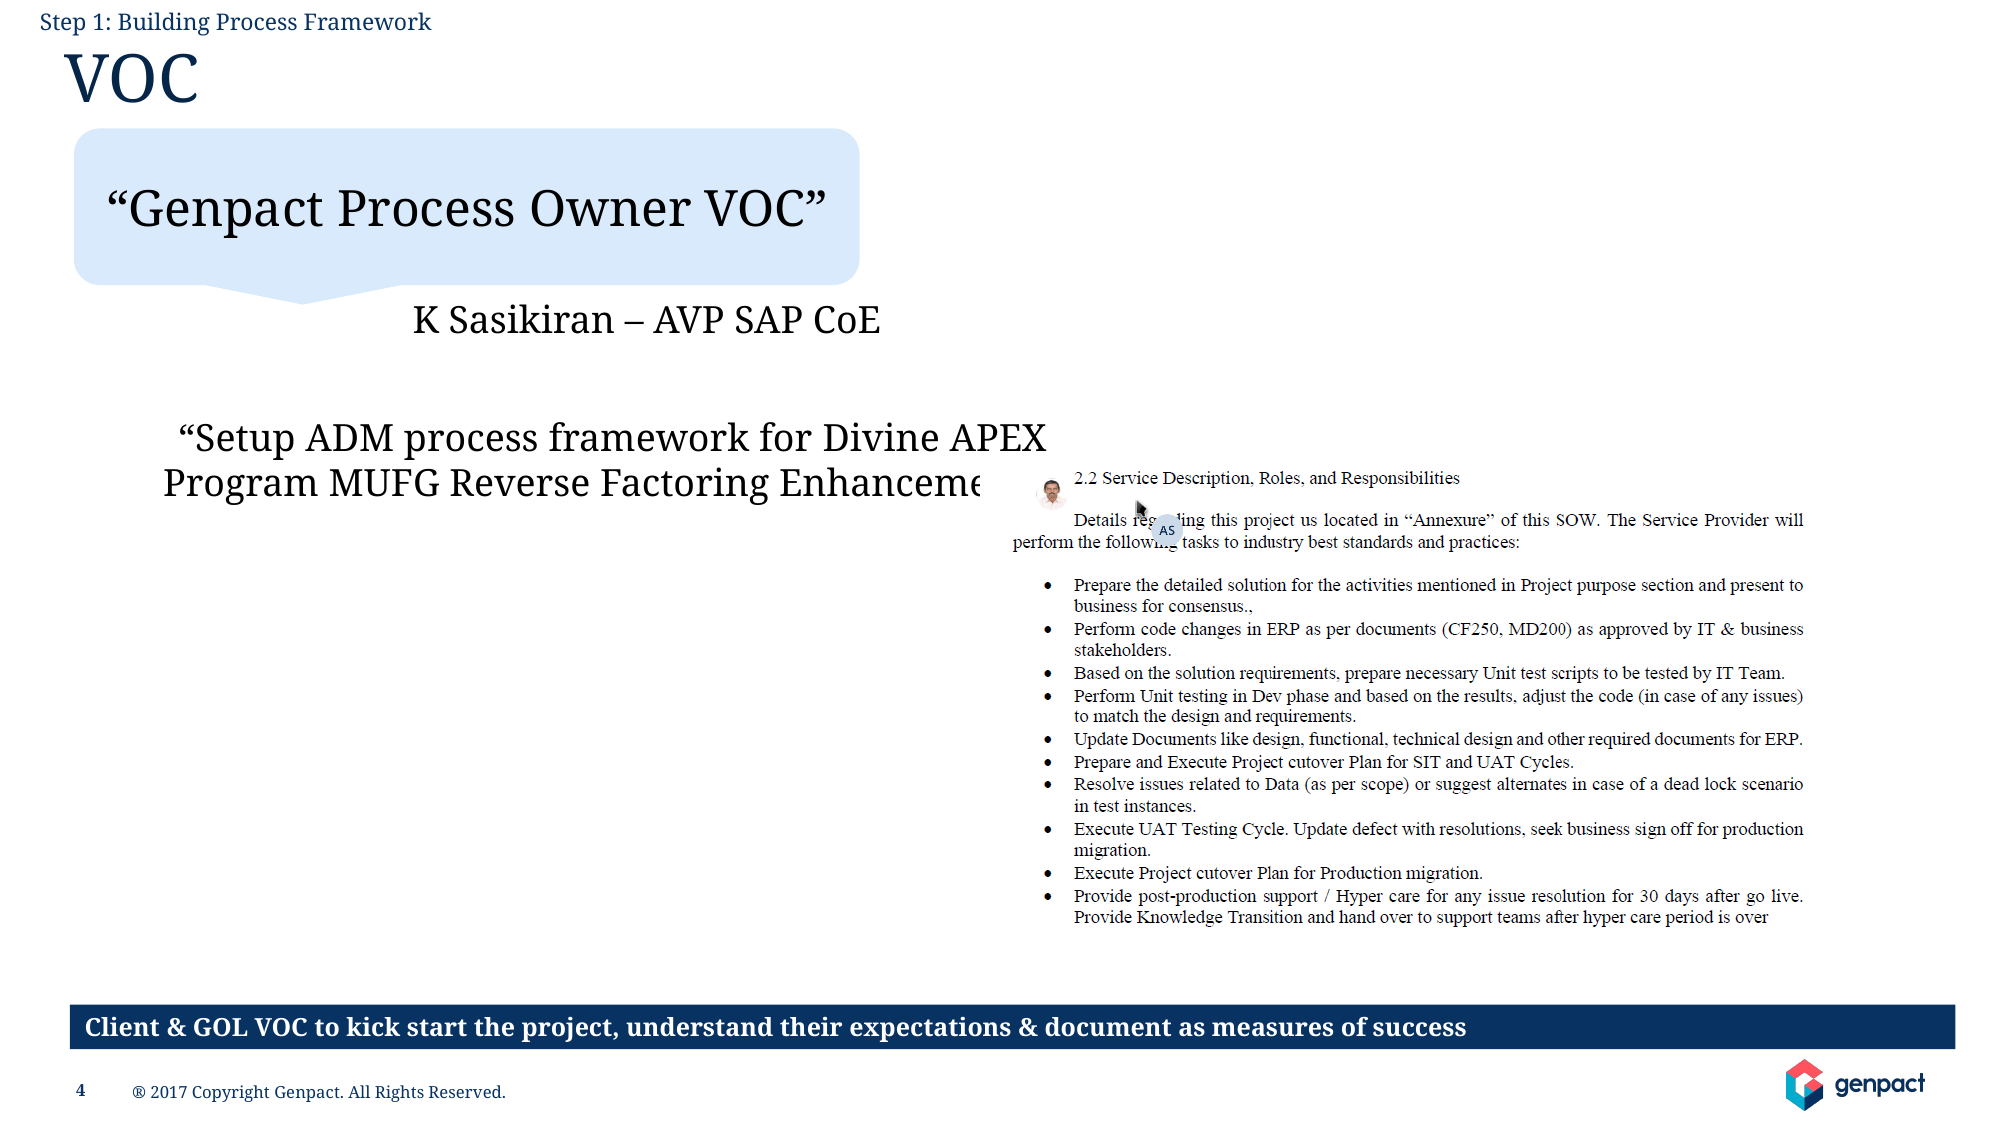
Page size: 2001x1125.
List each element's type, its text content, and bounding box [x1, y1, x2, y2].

text_box K Sasikiran – AVP SAP CoE [412, 295, 975, 341]
text_box Step 1: Building Process Framework [24, 0, 842, 43]
picture [980, 456, 1851, 950]
text_box Client & GOL VOC to kick start the project, understand their expectations & document as measures of success [69, 1004, 1956, 1050]
text_box “Genpact Process Owner VOC” [73, 128, 860, 305]
text_box VOC [49, 27, 1668, 123]
picture [1786, 1059, 1925, 1111]
text_box “Setup ADM process framework for Divine APEX Program MUFG Reverse Factoring Enhancements” [112, 406, 1113, 512]
